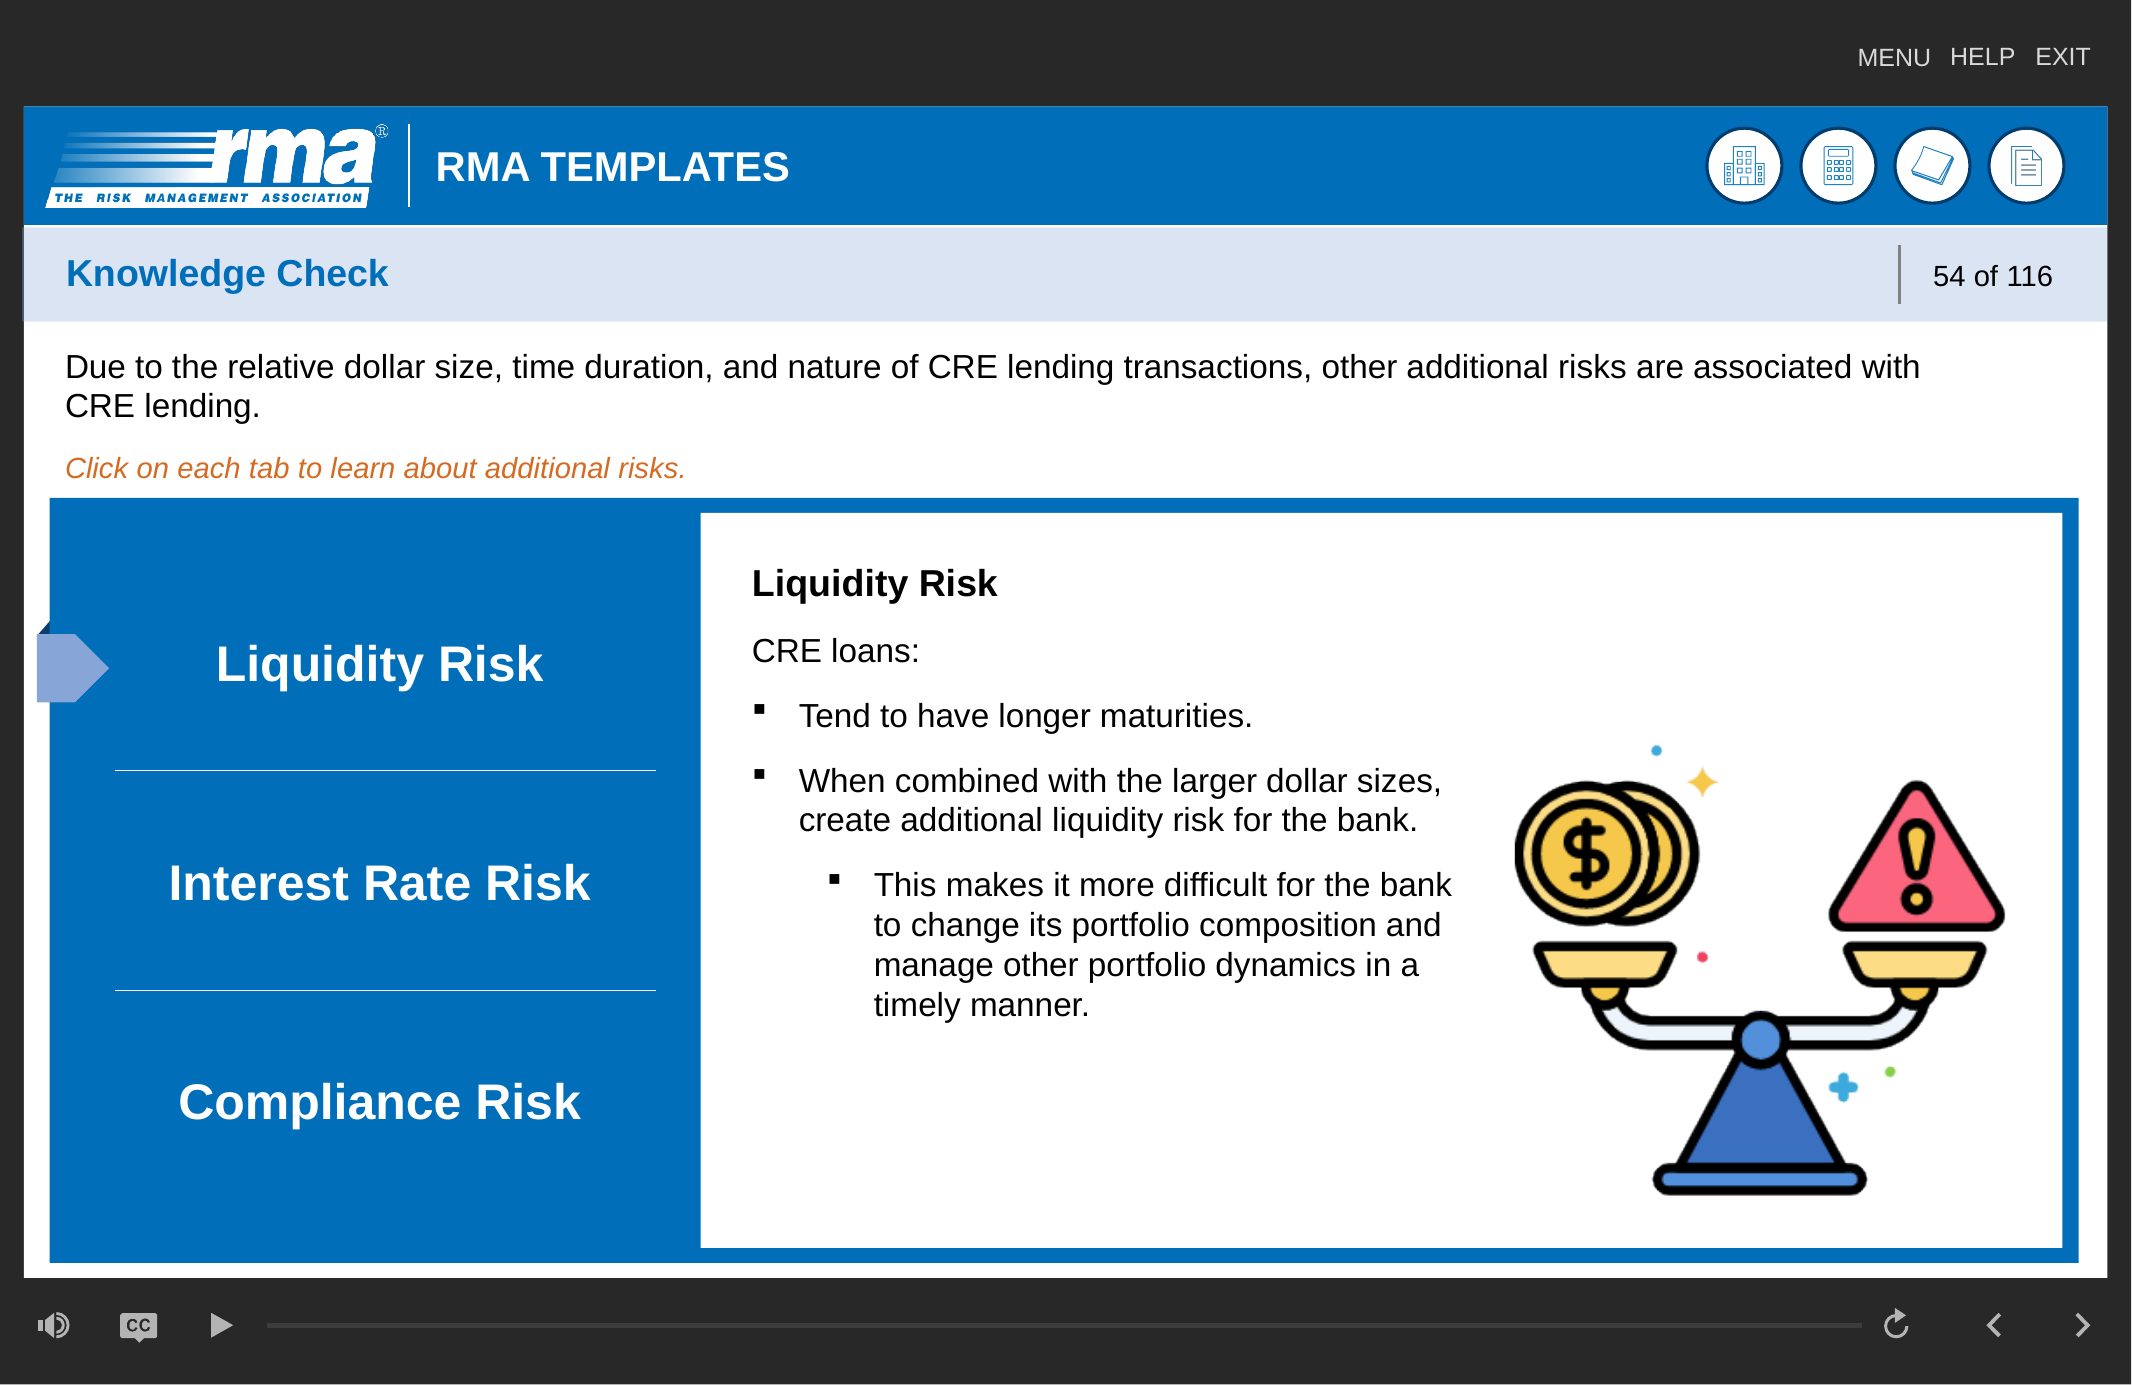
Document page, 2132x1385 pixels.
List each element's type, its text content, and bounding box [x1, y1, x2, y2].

picture [2011, 146, 2042, 186]
text_box [38, 620, 49, 634]
text_box [35, 633, 49, 704]
text_box Due to the relative dollar size, time duration, and nature of CRE lending transactions, other additional risks are associated with CRE lending. Click on each tab to learn about additional risks. [50, 337, 2086, 493]
text_box Compliance Risk [49, 1018, 700, 1182]
text_box [700, 512, 2063, 1248]
text_box Liquidity Risk CRE loans: Tend to have longer maturities. When combined with the larger dollar sizes, create additional liquidity risk for the bank. This makes it more difficult for the bank to change its portfolio composition and manage other portfolio dynamics in a timely manner. [737, 551, 1488, 1031]
text_box Interest Rate Risk [49, 799, 700, 962]
slide_number 54 of 116 [1882, 249, 2104, 300]
picture [44, 124, 389, 208]
text_box [49, 497, 2079, 1263]
title Knowledge Check [51, 246, 1851, 303]
picture [1487, 733, 2037, 1241]
text_box Liquidity Risk [49, 579, 700, 743]
